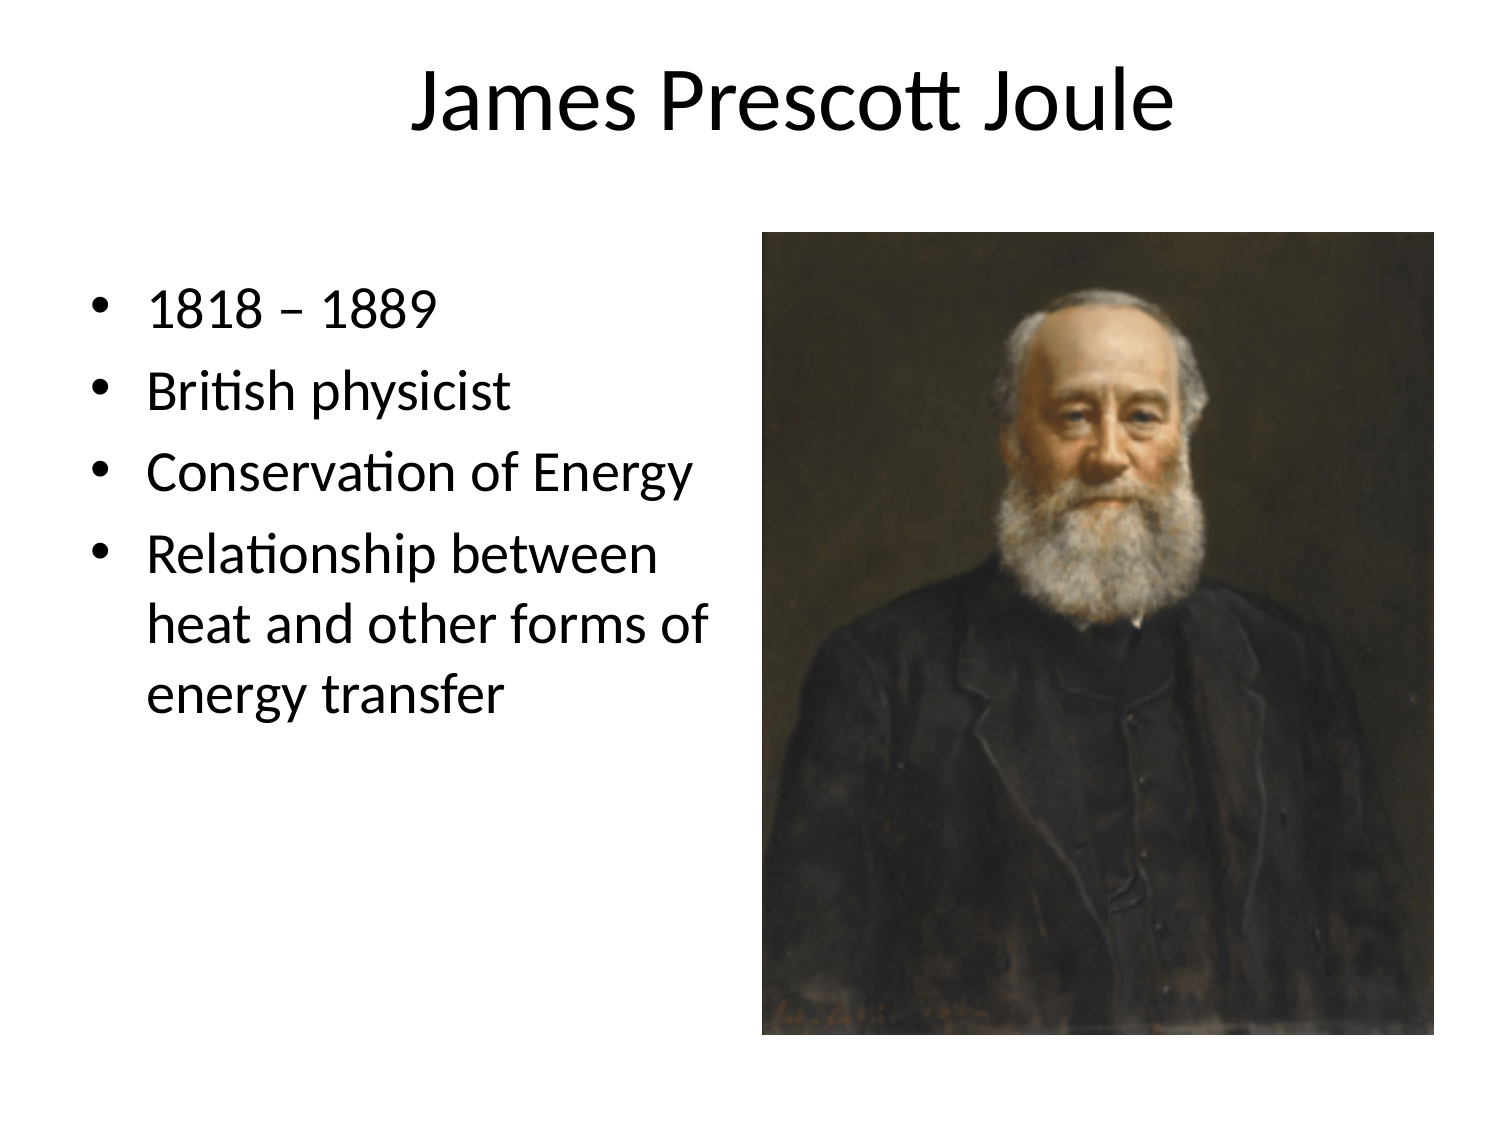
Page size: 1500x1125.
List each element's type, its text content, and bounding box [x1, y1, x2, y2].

title James Prescott Joule [262, 0, 1325, 188]
picture [762, 232, 1434, 1035]
list 1818 – 1889 British physicist Conservation of Energy Relationship between heat and other forms of energy transfer [75, 262, 737, 1005]
